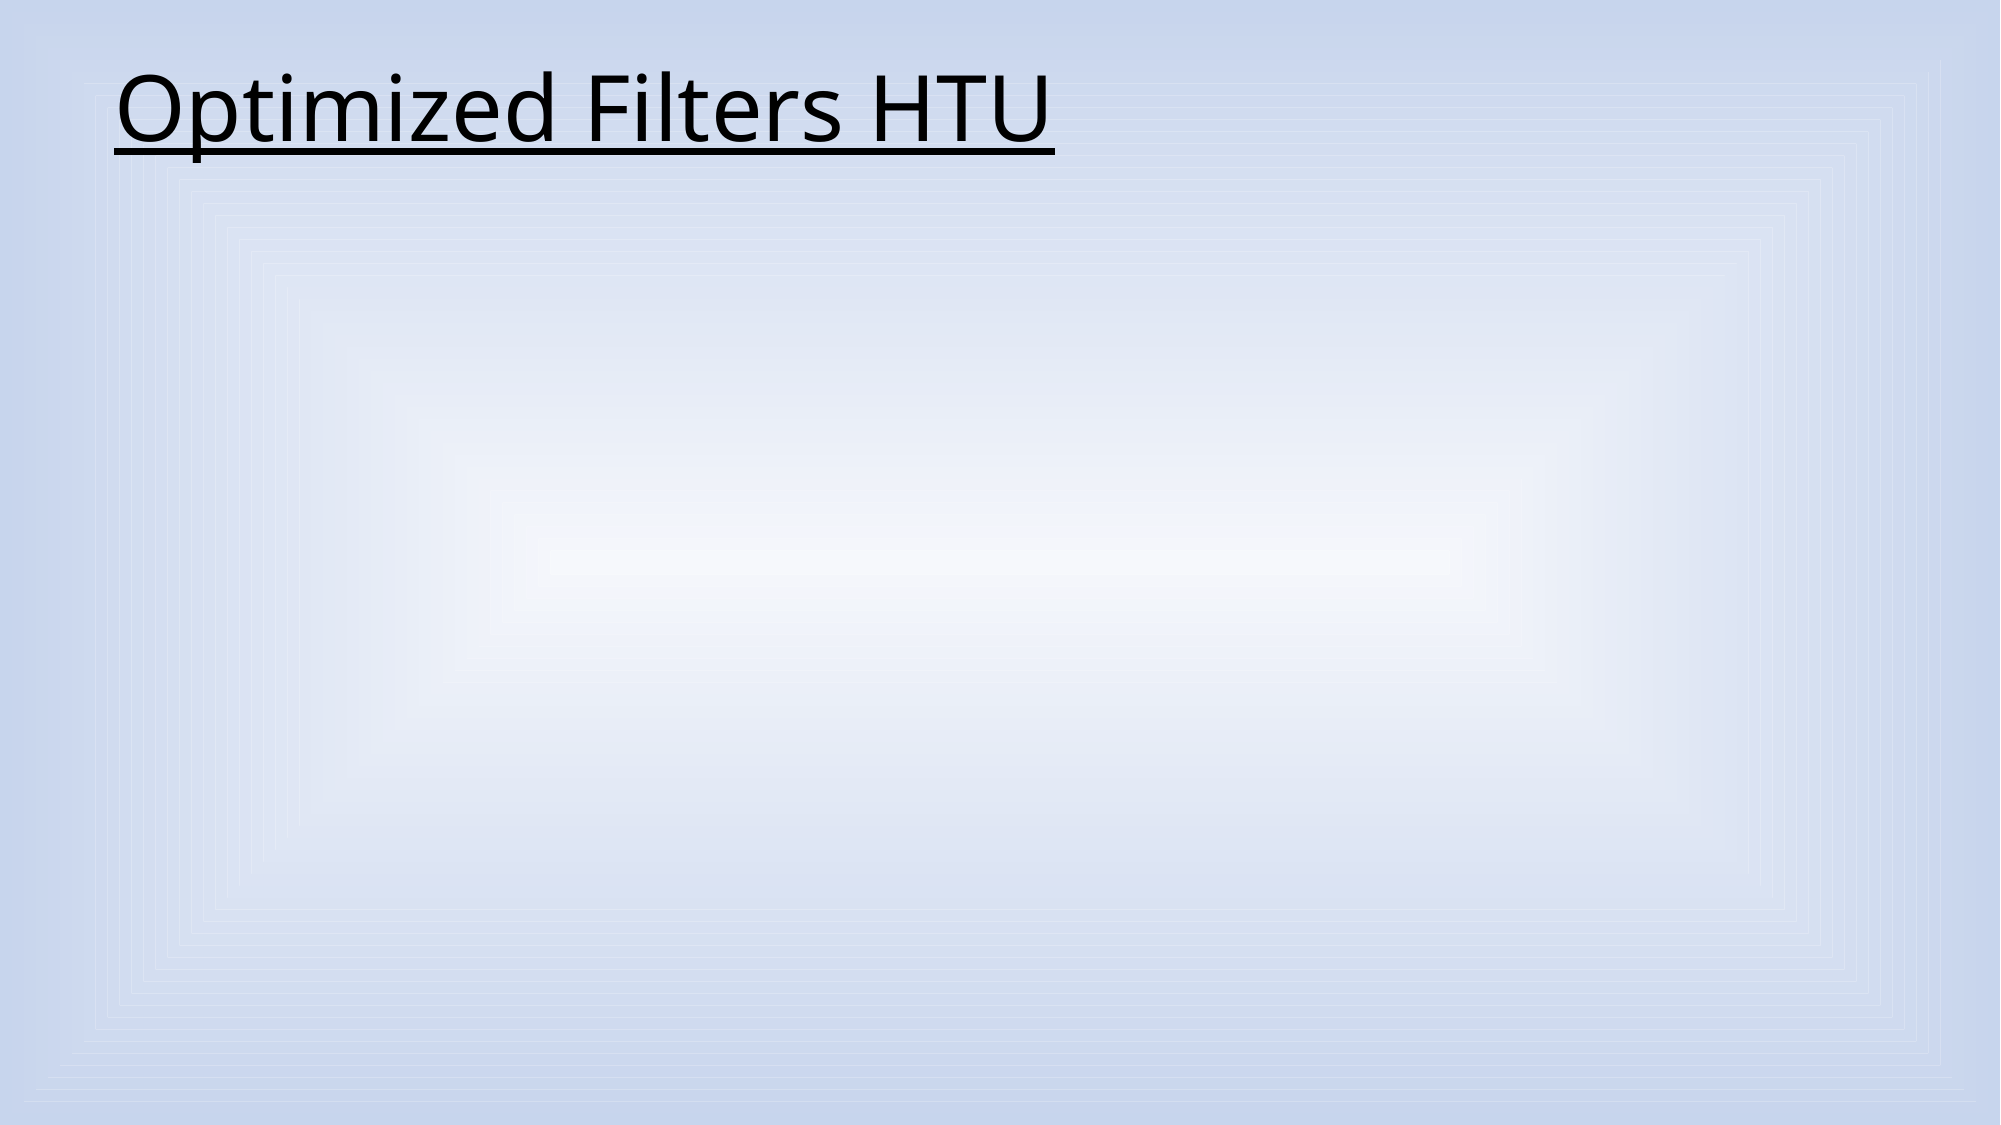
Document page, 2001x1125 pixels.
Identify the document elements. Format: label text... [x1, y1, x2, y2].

title Optimized Filters HTU [99, 2, 1825, 221]
